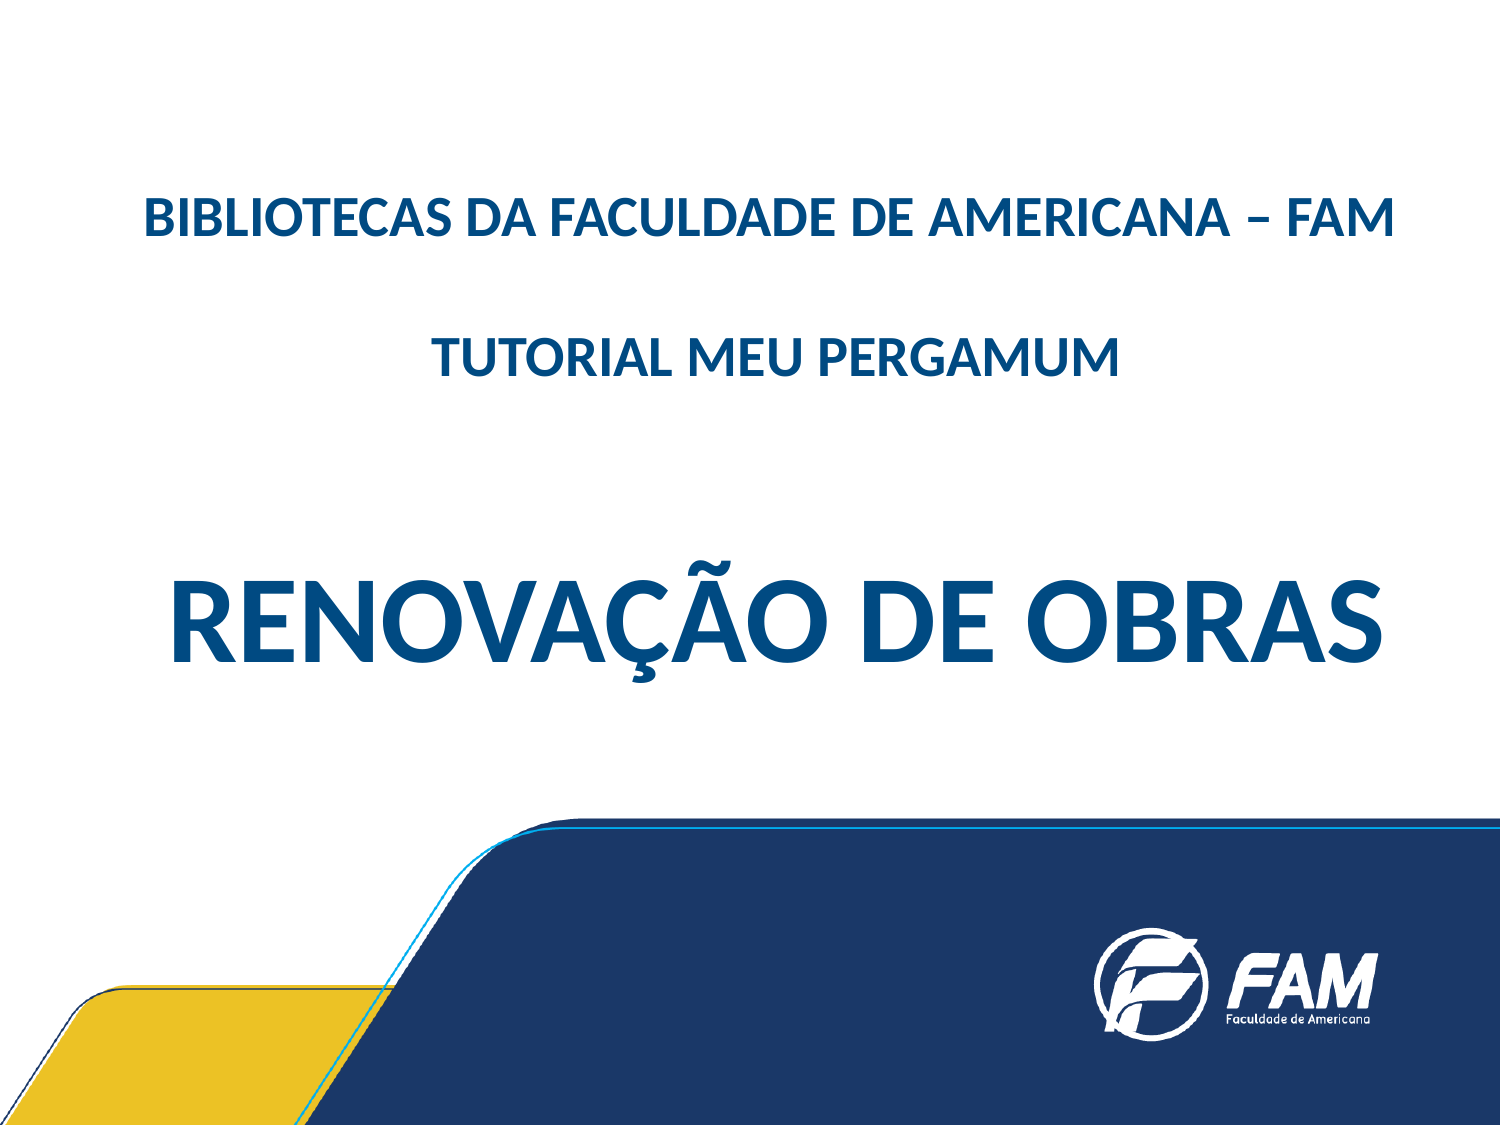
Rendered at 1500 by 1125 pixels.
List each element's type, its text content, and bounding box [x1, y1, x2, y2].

picture [0, 0, 1500, 1125]
picture [298, 830, 1500, 1125]
text_box BIBLIOTECAS DA FACULDADE DE AMERICANA – FAM TUTORIAL MEU PERGAMUM RENOVAÇÃO DE OBRAS [103, 133, 1450, 777]
